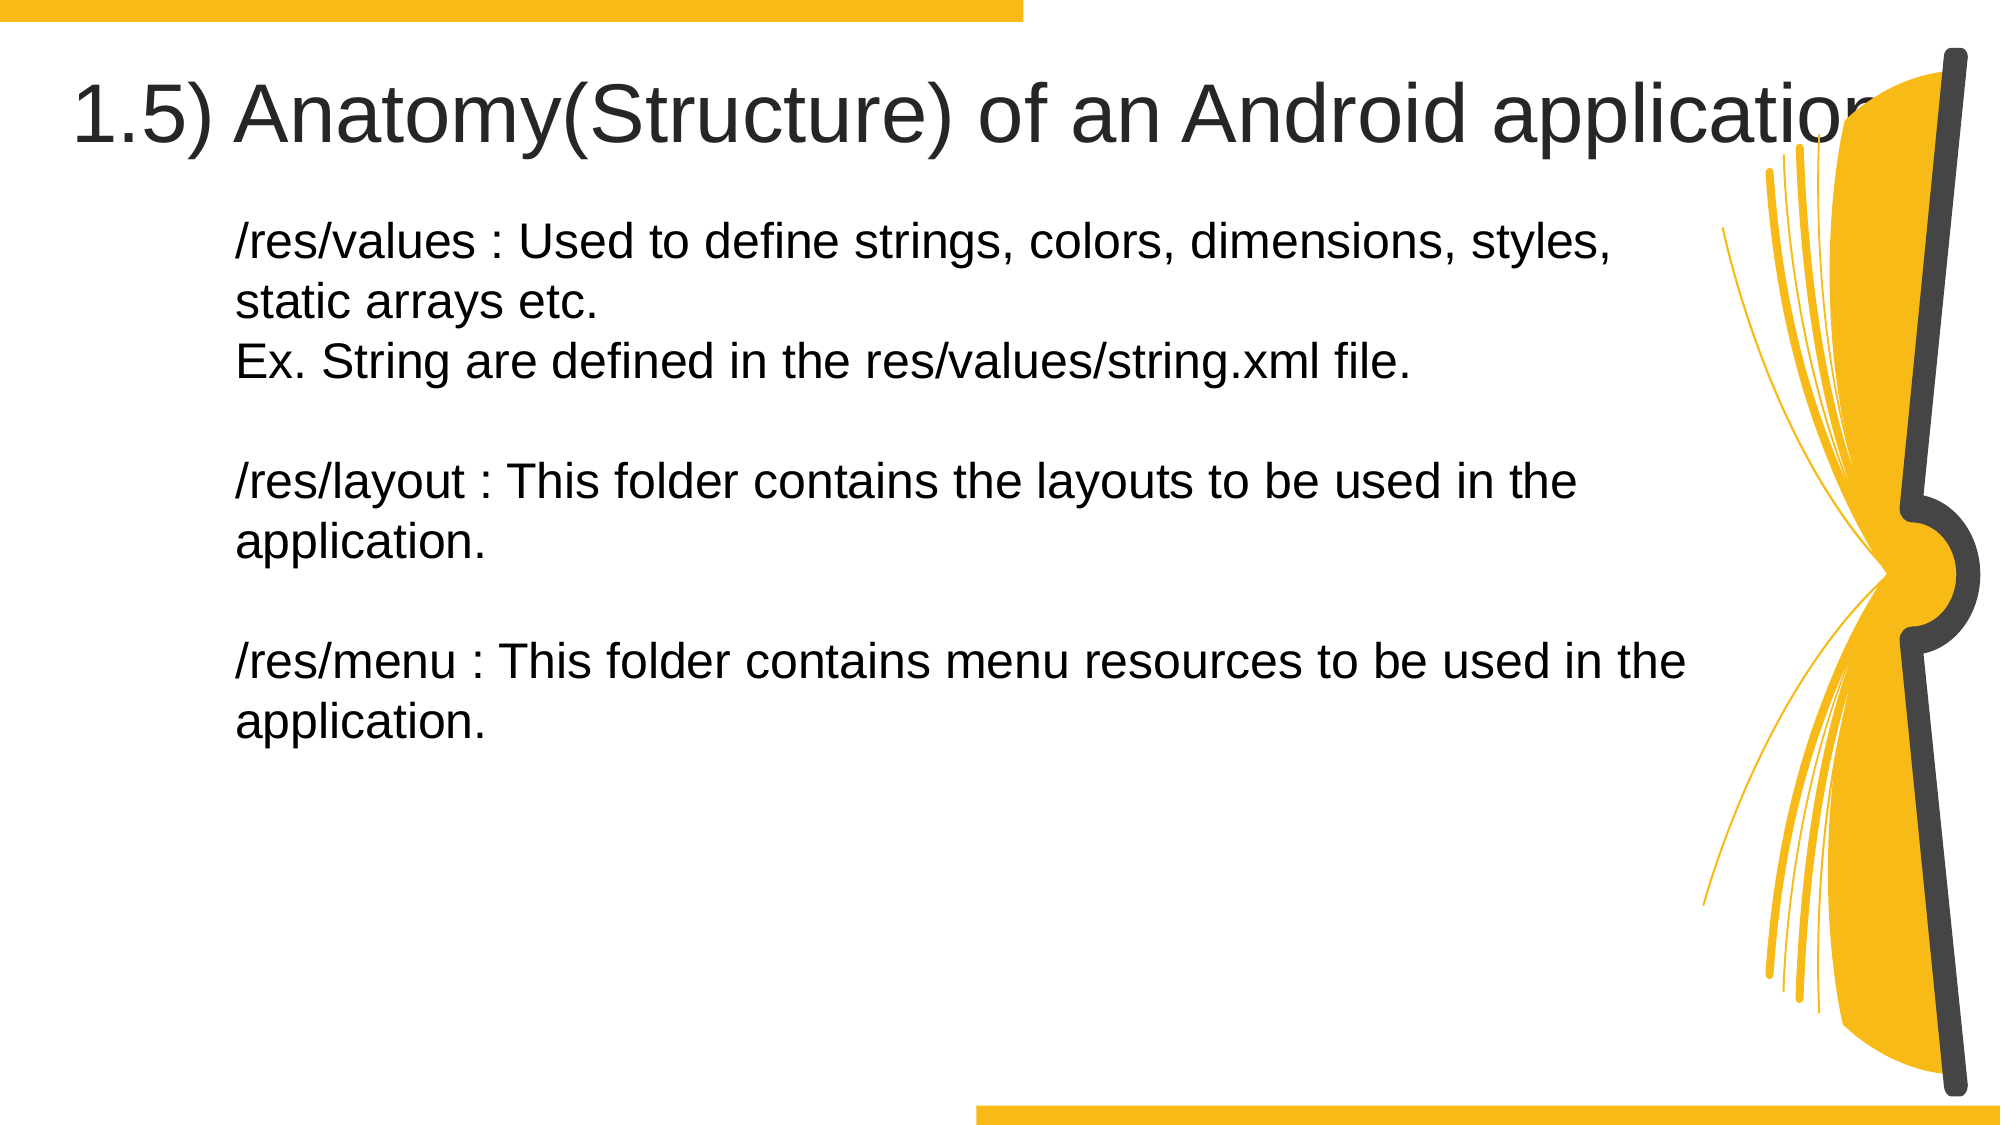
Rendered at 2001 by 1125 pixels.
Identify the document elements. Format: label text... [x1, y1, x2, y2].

list 1.5) Anatomy(Structure) of an Android applications [53, 55, 1943, 175]
text_box [0, 0, 1024, 23]
text_box [975, 1104, 2000, 1125]
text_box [1315, 433, 2000, 713]
text_box /res/values : Used to define strings, colors, dimensions, styles, static arrays etc. Ex. String are defined in the res/values/string.xml file. /res/layout : This folder contains the layouts to be used in the application. /res/menu : This folder contains menu resources to be used in the application. [220, 201, 1719, 876]
